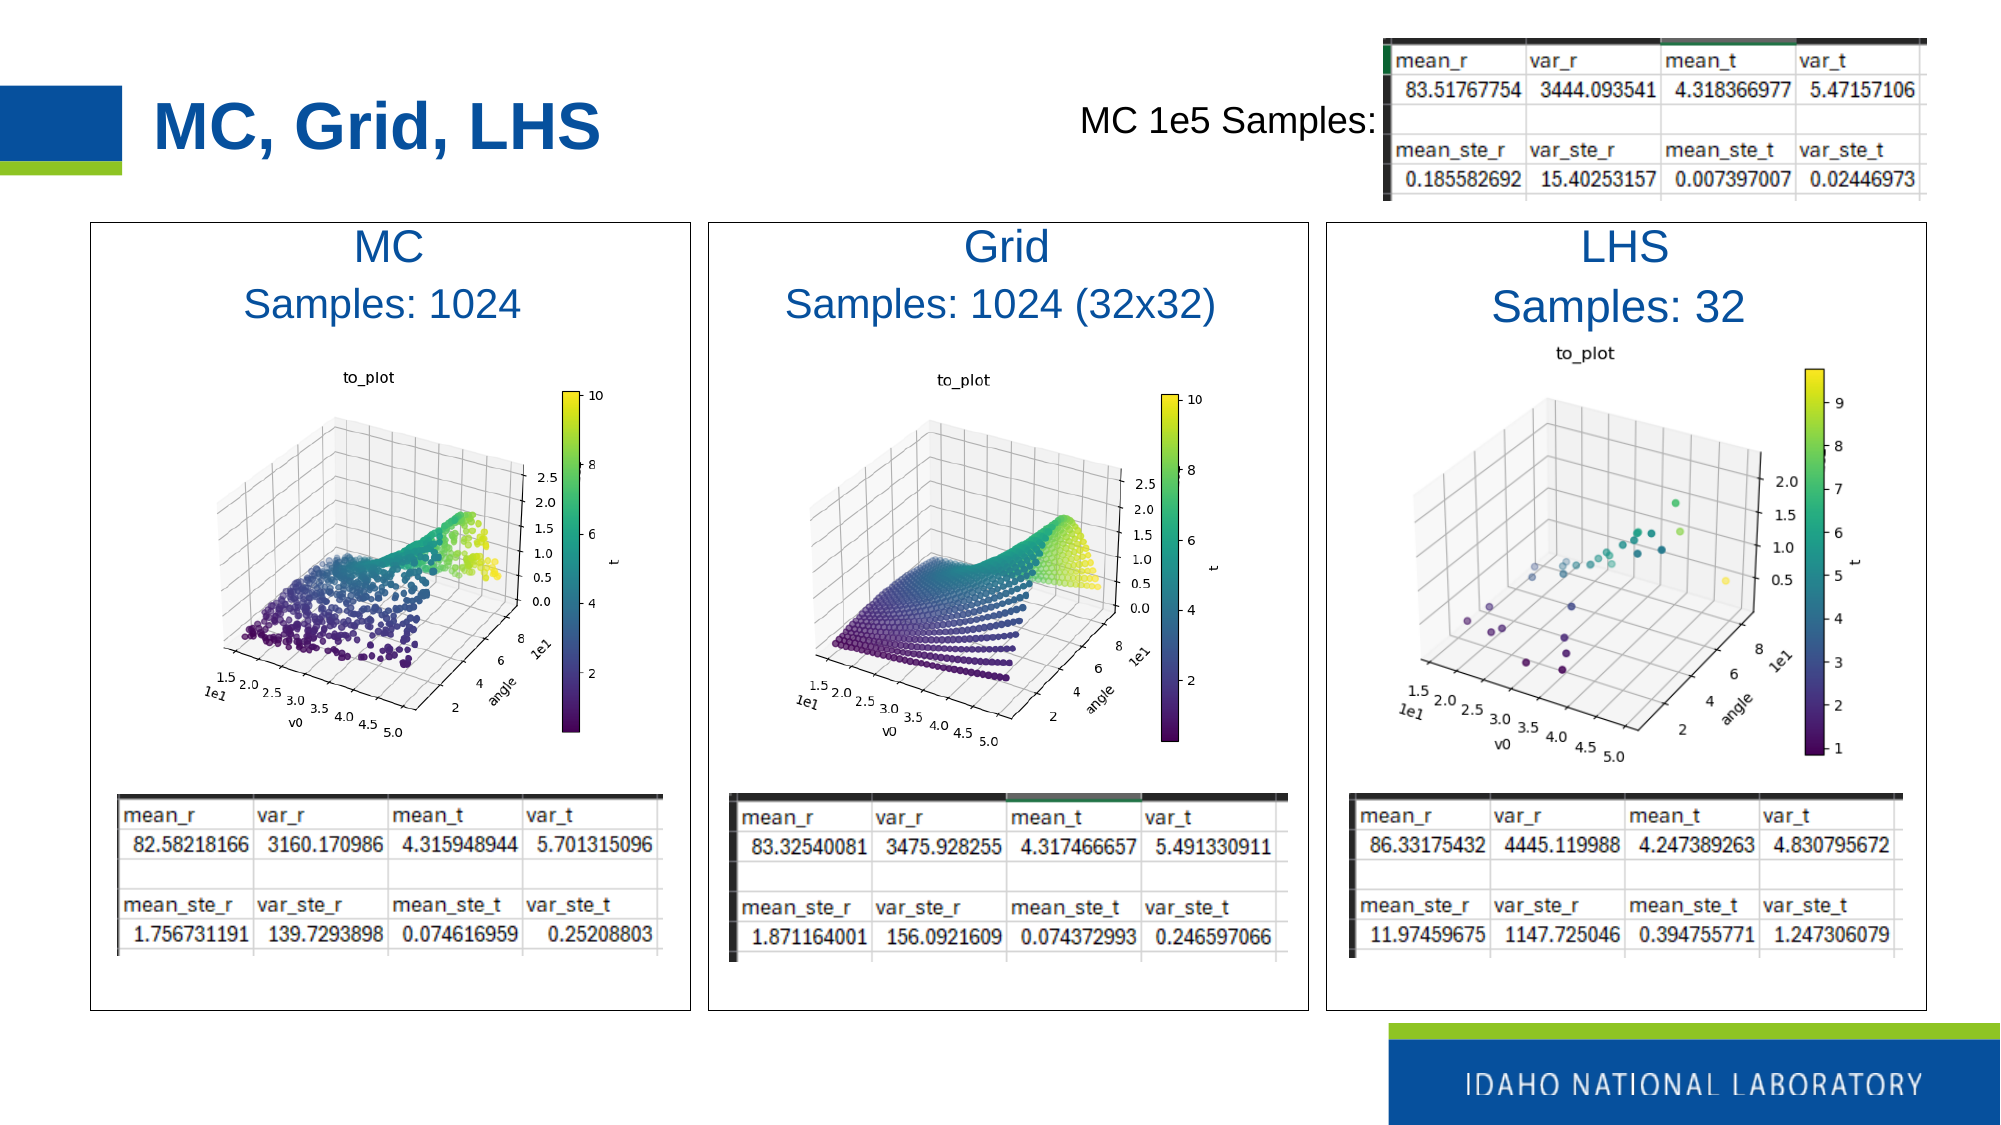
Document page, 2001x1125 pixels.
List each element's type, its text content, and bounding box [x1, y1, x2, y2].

text_box MC 1e5 Samples: [1065, 88, 1383, 149]
picture [1387, 342, 1867, 767]
text_box Grid Samples: 1024 (32x32) [708, 222, 1309, 1011]
picture [729, 793, 1288, 962]
list MC Samples: 1024 [90, 222, 691, 1011]
text_box LHS Samples: 32 [1326, 222, 1927, 1011]
picture [117, 794, 663, 956]
title MC, Grid, LHS [153, 91, 1383, 187]
picture [1383, 37, 1927, 201]
picture [1349, 793, 1903, 959]
picture [193, 368, 621, 741]
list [787, 369, 1229, 756]
